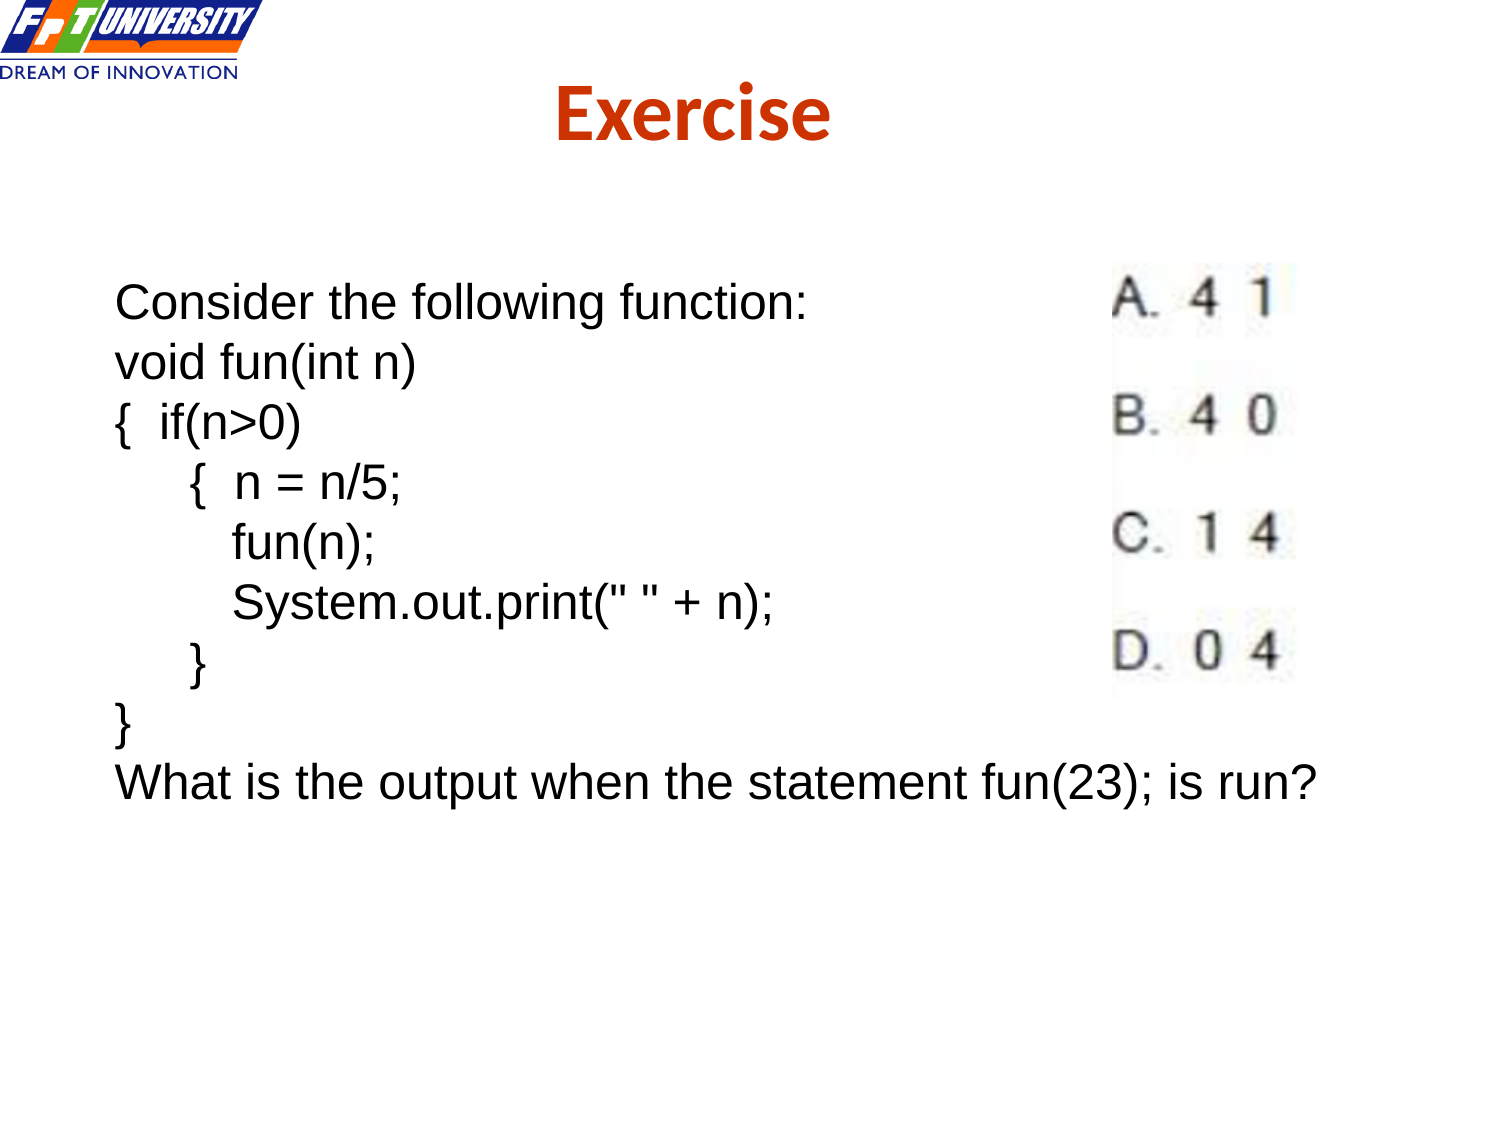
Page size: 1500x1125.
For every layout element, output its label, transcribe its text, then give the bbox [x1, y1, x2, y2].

text_box Consider the following function: void fun(int n) { if(n>0) { n = n/5; fun(n); System.out.print(" " + n); } } What is the output when the statement fun(23); is run? [99, 262, 1389, 818]
text_box Exercise [112, 50, 1275, 165]
picture [0, 0, 263, 79]
picture [1112, 262, 1312, 701]
